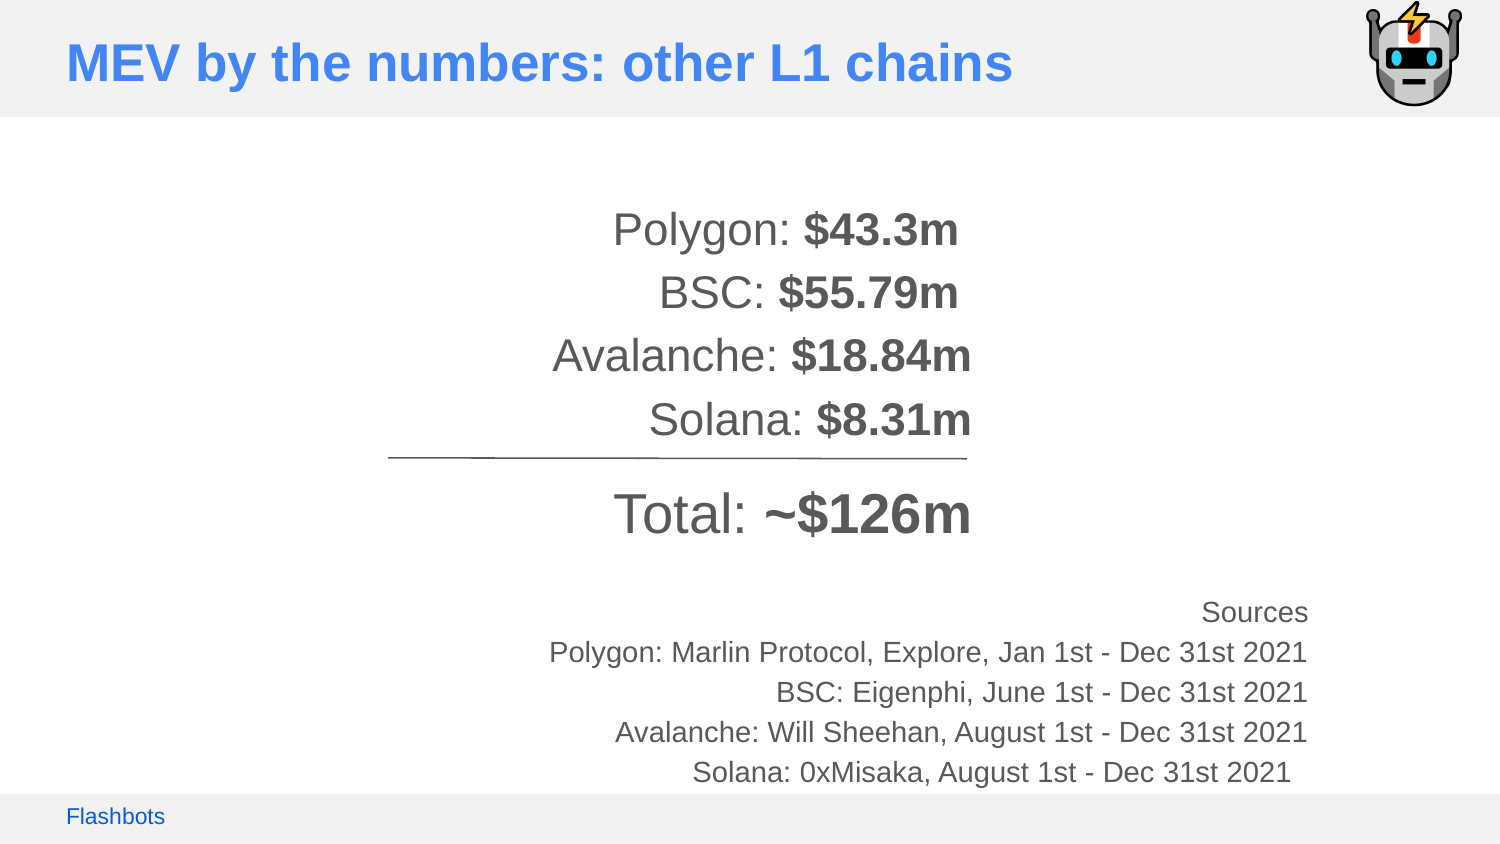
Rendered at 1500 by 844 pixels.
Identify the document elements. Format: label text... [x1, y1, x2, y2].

list Polygon: $43.3m BSC: $55.79m Avalanche: $18.84m Solana: $8.31m Total: ~$126m [51, 176, 988, 737]
title MEV by the numbers: other L1 chains [51, 13, 1449, 108]
picture [1348, 0, 1480, 124]
text_box Sources Polygon: Marlin Protocol, Explore, Jan 1st - Dec 31st 2021 BSC: Eigenphi, June 1st - Dec 31st 2021 Avalanche: Will Sheehan, August 1st - Dec 31st 2021 Solana: 0xMisaka, August 1st - Dec 31st 2021 [408, 572, 1324, 804]
